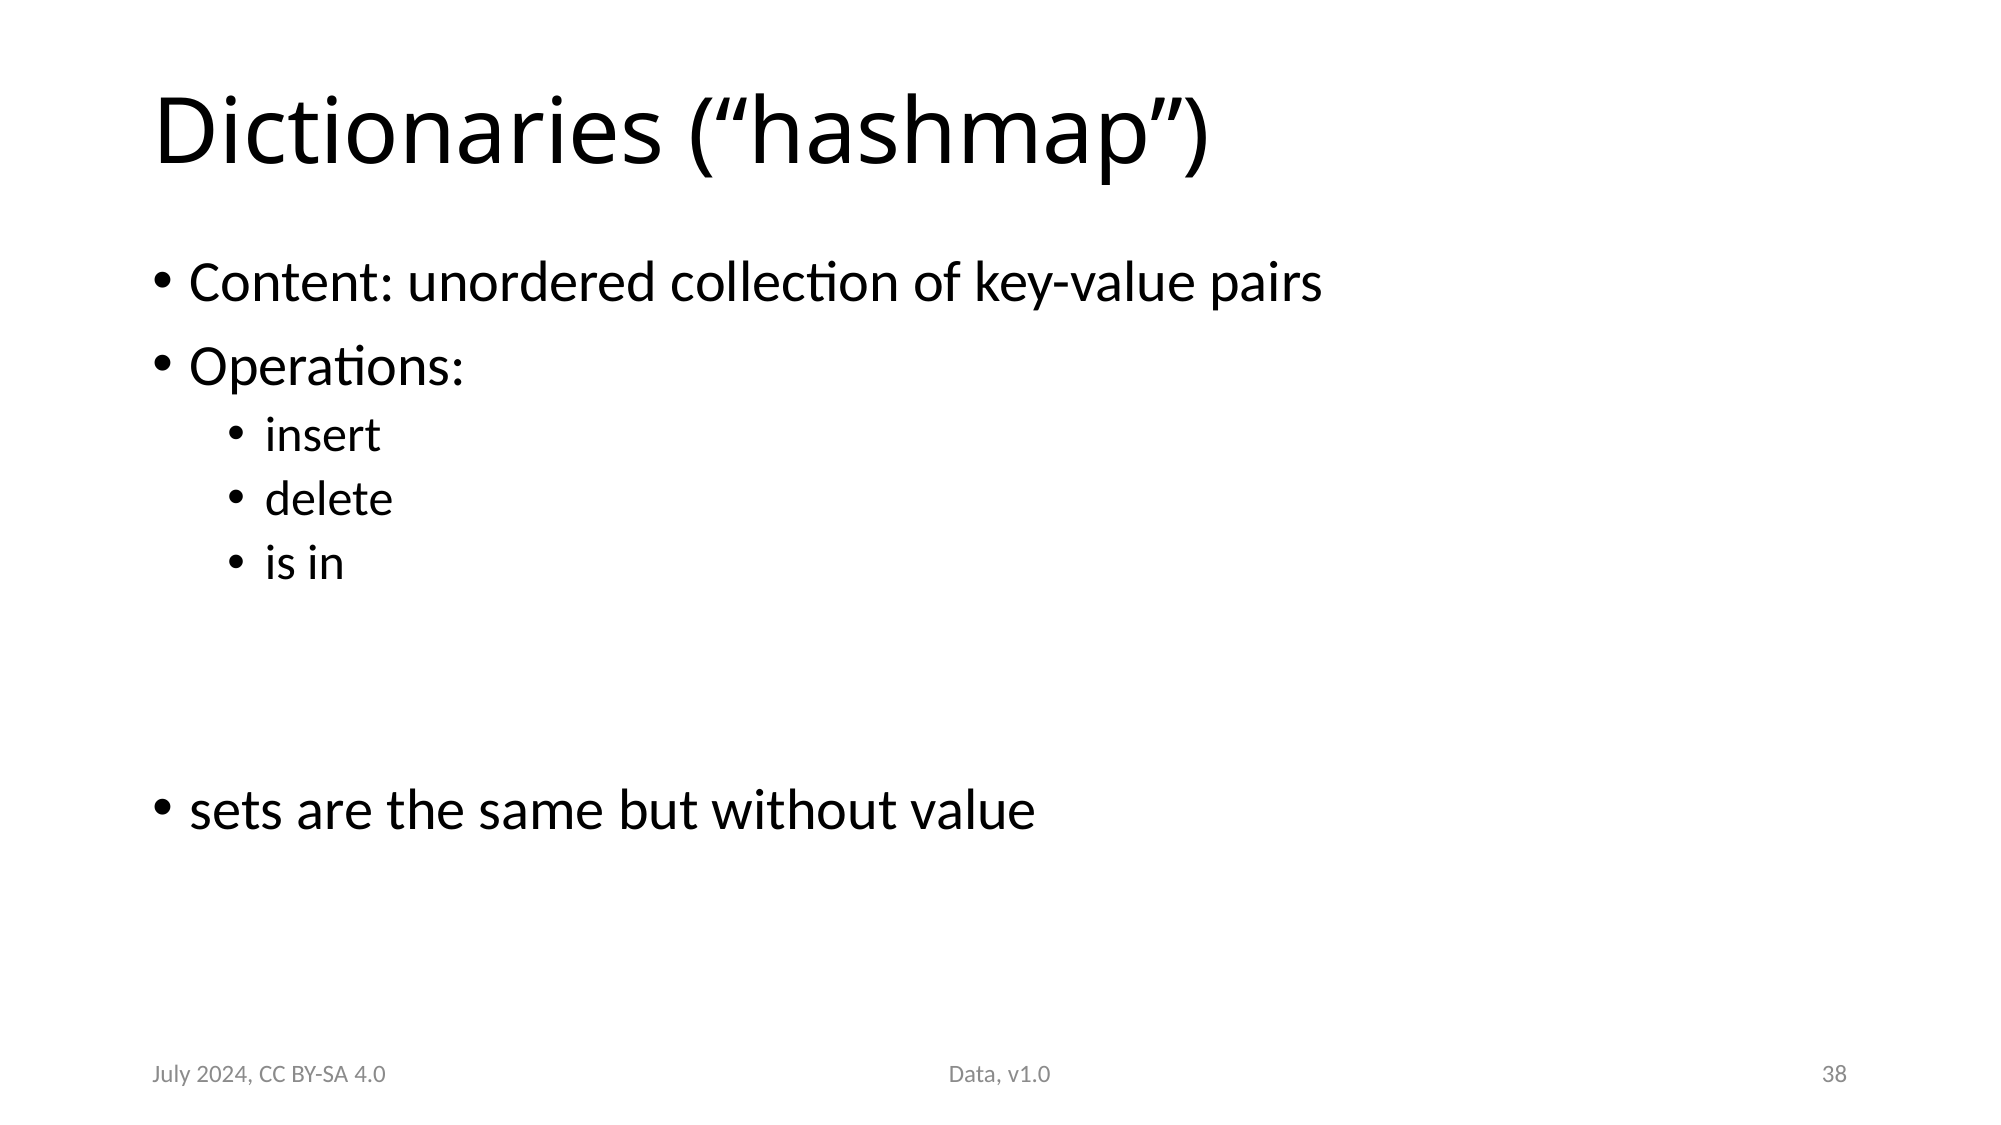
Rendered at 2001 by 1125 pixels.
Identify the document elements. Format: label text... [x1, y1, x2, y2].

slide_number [137, 1042, 588, 1103]
list Content: unordered collection of key-value pairs Operations: insert delete is in sets are the same but without value [137, 243, 1863, 1014]
slide_number 38 [1412, 1042, 1863, 1103]
title Dictionaries (“hashmap”) [137, 59, 1863, 209]
footer Data, v1.0 [662, 1042, 1338, 1103]
